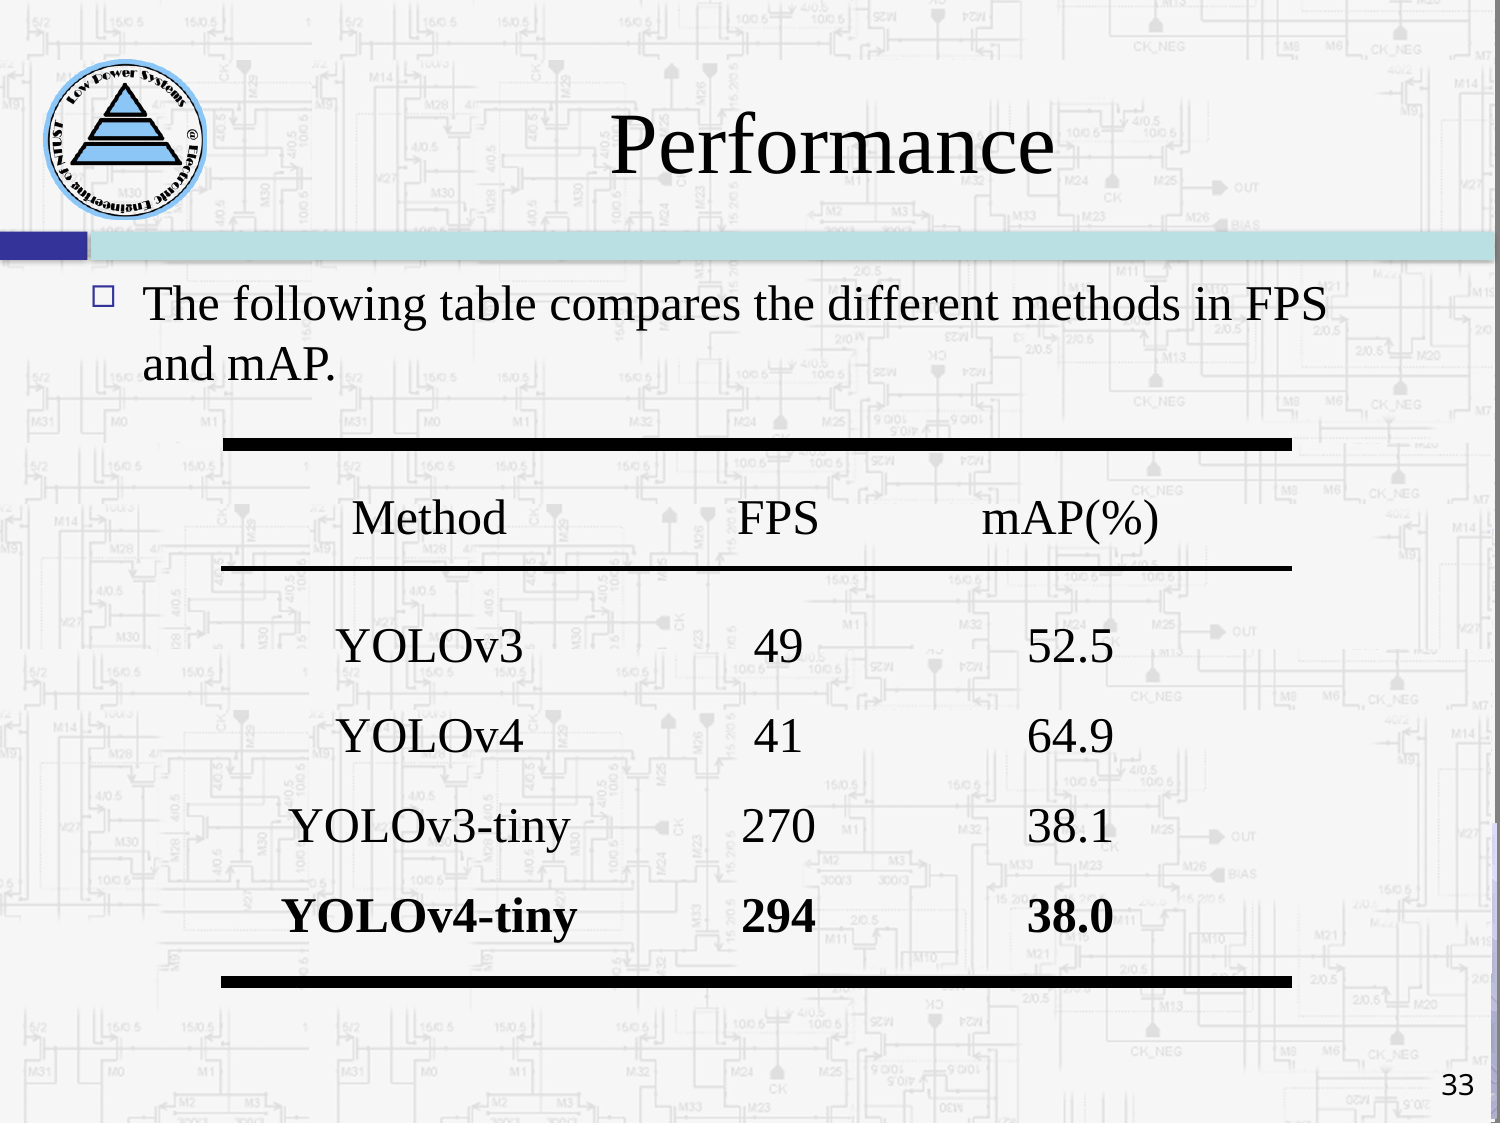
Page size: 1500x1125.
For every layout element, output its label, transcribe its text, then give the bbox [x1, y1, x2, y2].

slide_number 33 [1139, 1058, 1490, 1114]
title Performance [242, 45, 1425, 233]
list The following table compares the different methods in FPS and mAP. [75, 262, 1425, 1005]
picture [0, 0, 1500, 1123]
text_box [207, 444, 1293, 983]
